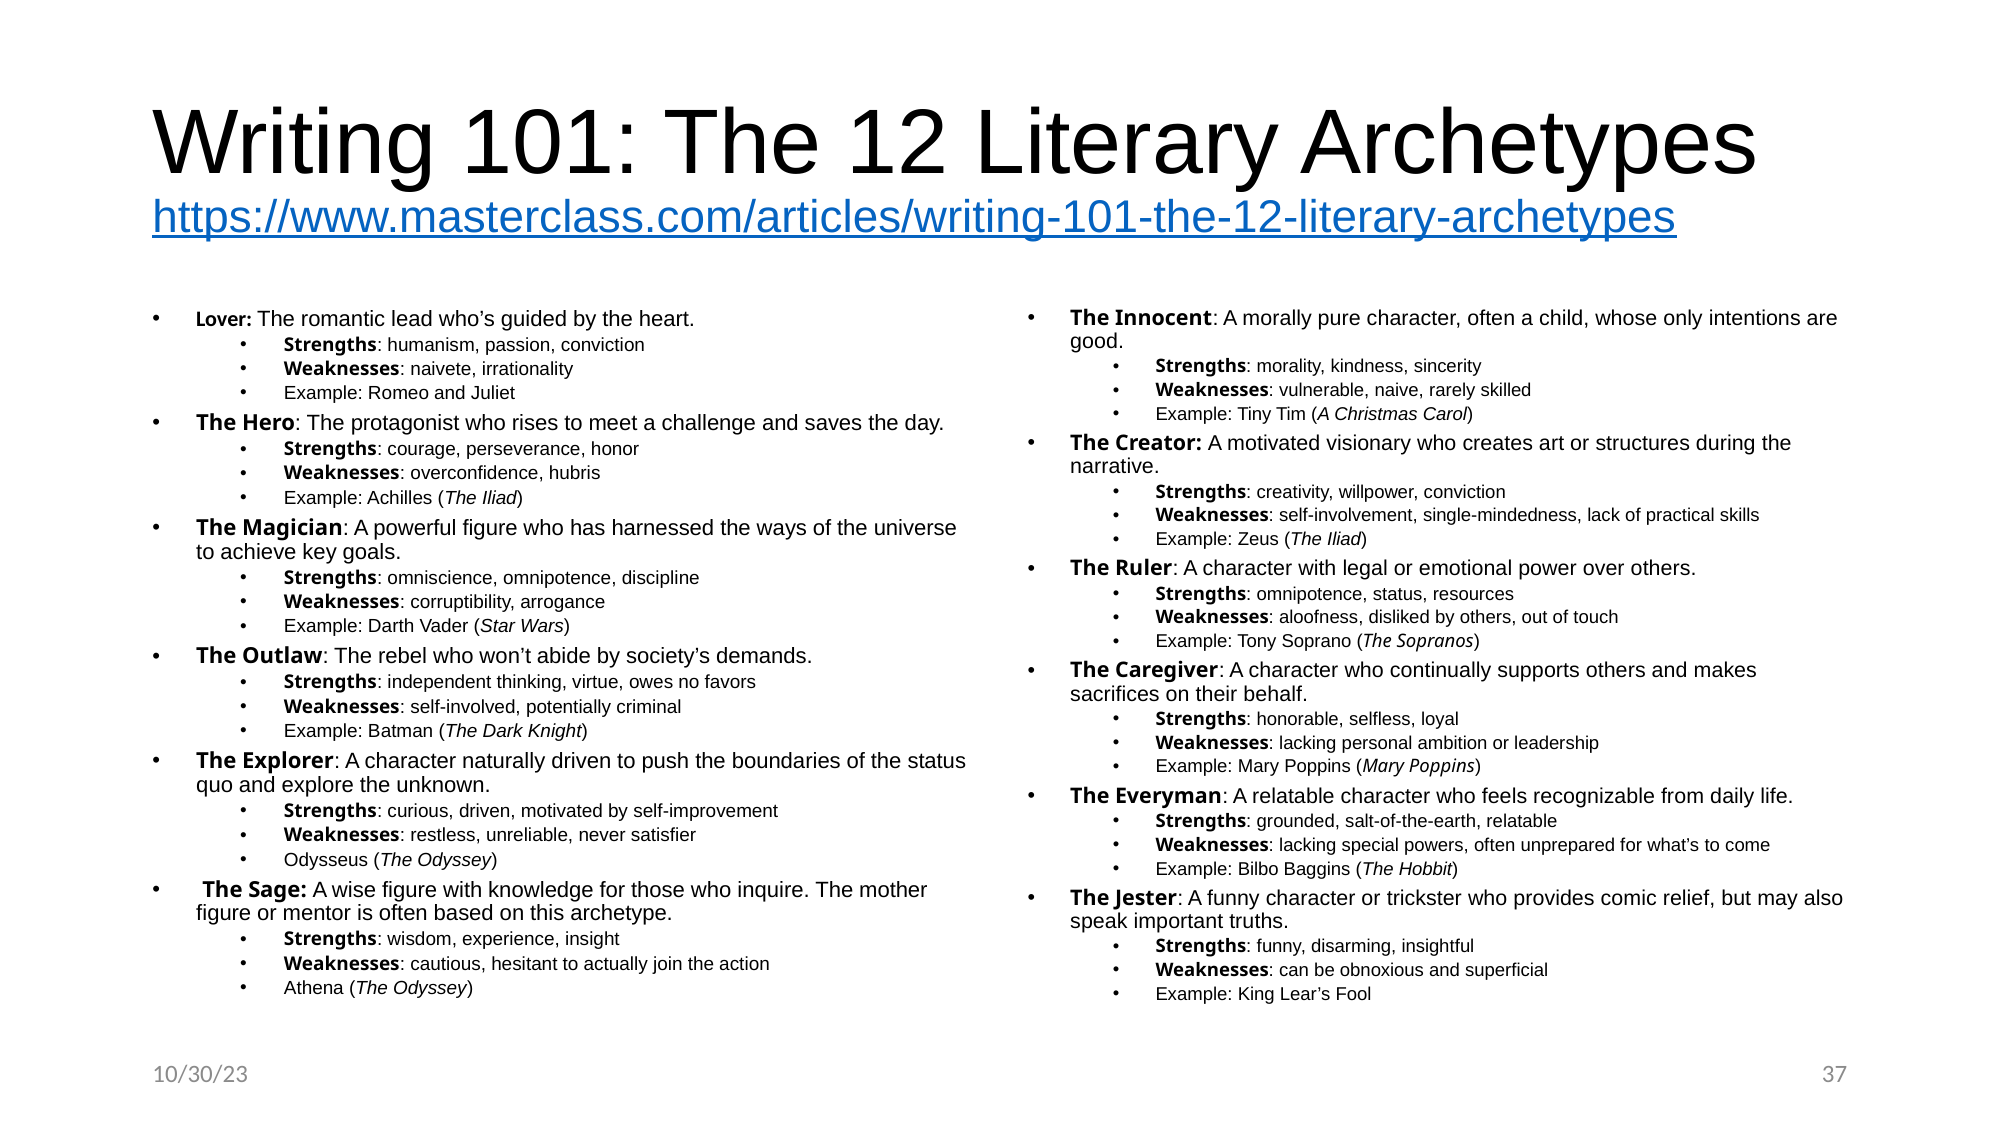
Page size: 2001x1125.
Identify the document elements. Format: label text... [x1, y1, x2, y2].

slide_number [137, 1042, 588, 1103]
title Writing 101: The 12 Literary Archetypes https://www.masterclass.com/articles/writing-101-the-12-literary-archetypes [137, 59, 1863, 278]
slide_number 37 [1412, 1042, 1863, 1103]
list Lover: The romantic lead who’s guided by the heart. Strengths: humanism, passion, conviction Weaknesses: naivete, irrationality Example: Romeo and Juliet The Hero: The protagonist who rises to meet a challenge and saves the day. Strengths: courage, perseverance, honor Weaknesses: overconfidence, hubris Example: Achilles (The Iliad) The Magician: A powerful figure who has harnessed the ways of the universe to achieve key goals. Strengths: omniscience, omnipotence, discipline Weaknesses: corruptibility, arrogance Example: Darth Vader (Star Wars) The Outlaw: The rebel who won’t abide by society’s demands. Strengths: independent thinking, virtue, owes no favors Weaknesses: self-involved, potentially criminal Example: Batman (The Dark Knight) The Explorer: A character naturally driven to push the boundaries of the status quo and explore the unknown. Strengths: curious, driven, motivated by self-improvement Weaknesses: restless, unreliable, never satisfier Odysseus (The Odyssey) The Sage: A wise figure with knowledge for those who inquire. The mother figure or mentor is often based on this archetype. Strengths: wisdom, experience, insight Weaknesses: cautious, hesitant to actually join the action Athena (The Odyssey) [137, 299, 988, 1014]
list The Innocent: A morally pure character, often a child, whose only intentions are good. Strengths: morality, kindness, sincerity Weaknesses: vulnerable, naive, rarely skilled Example: Tiny Tim (A Christmas Carol) The Creator: A motivated visionary who creates art or structures during the narrative. Strengths: creativity, willpower, conviction Weaknesses: self-involvement, single-mindedness, lack of practical skills Example: Zeus (The Iliad) The Ruler: A character with legal or emotional power over others. Strengths: omnipotence, status, resources Weaknesses: aloofness, disliked by others, out of touch Example: Tony Soprano (The Sopranos) The Caregiver: A character who continually supports others and makes sacrifices on their behalf. Strengths: honorable, selfless, loyal Weaknesses: lacking personal ambition or leadership Example: Mary Poppins (Mary Poppins) The Everyman: A relatable character who feels recognizable from daily life. Strengths: grounded, salt-of-the-earth, relatable Weaknesses: lacking special powers, often unprepared for what’s to come Example: Bilbo Baggins (The Hobbit) The Jester: A funny character or trickster who provides comic relief, but may also speak important truths. Strengths: funny, disarming, insightful Weaknesses: can be obnoxious and superficial Example: King Lear’s Fool [1012, 299, 1863, 1014]
